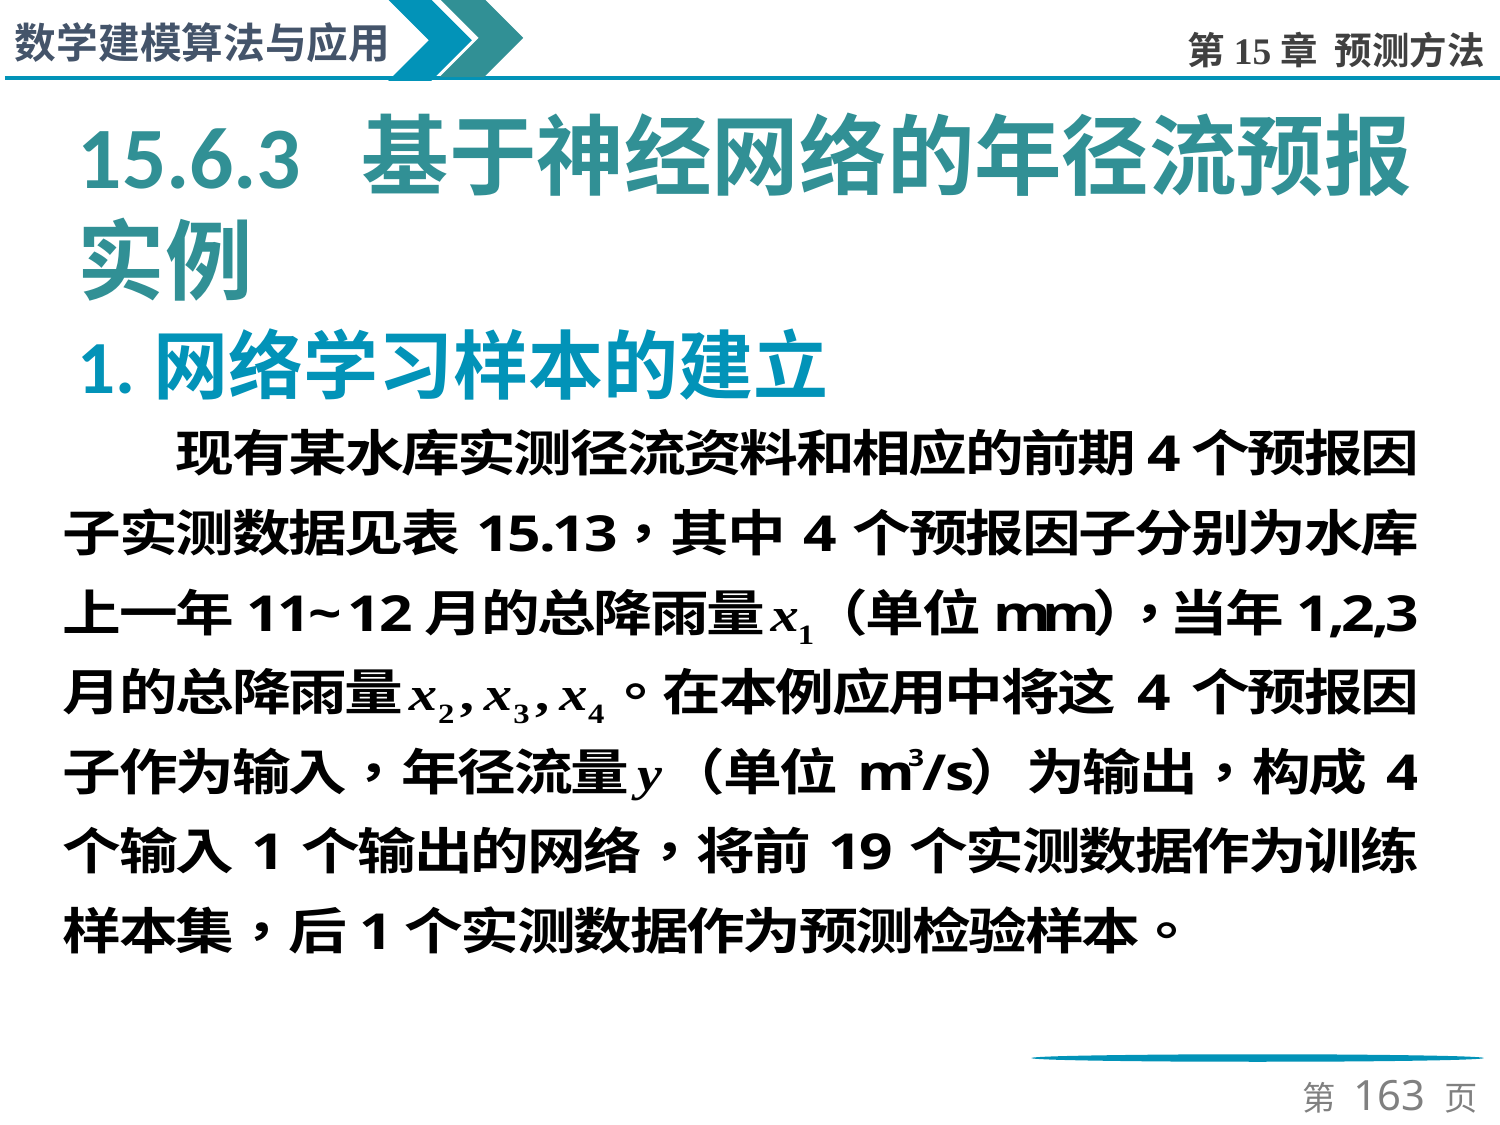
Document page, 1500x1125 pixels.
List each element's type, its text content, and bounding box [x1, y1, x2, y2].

text_box 1.网络学习样本的建立 [63, 311, 1100, 416]
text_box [62, 417, 1418, 1002]
text_box 15.6.3 基于神经网络的年径流预报实例 [63, 94, 1466, 319]
